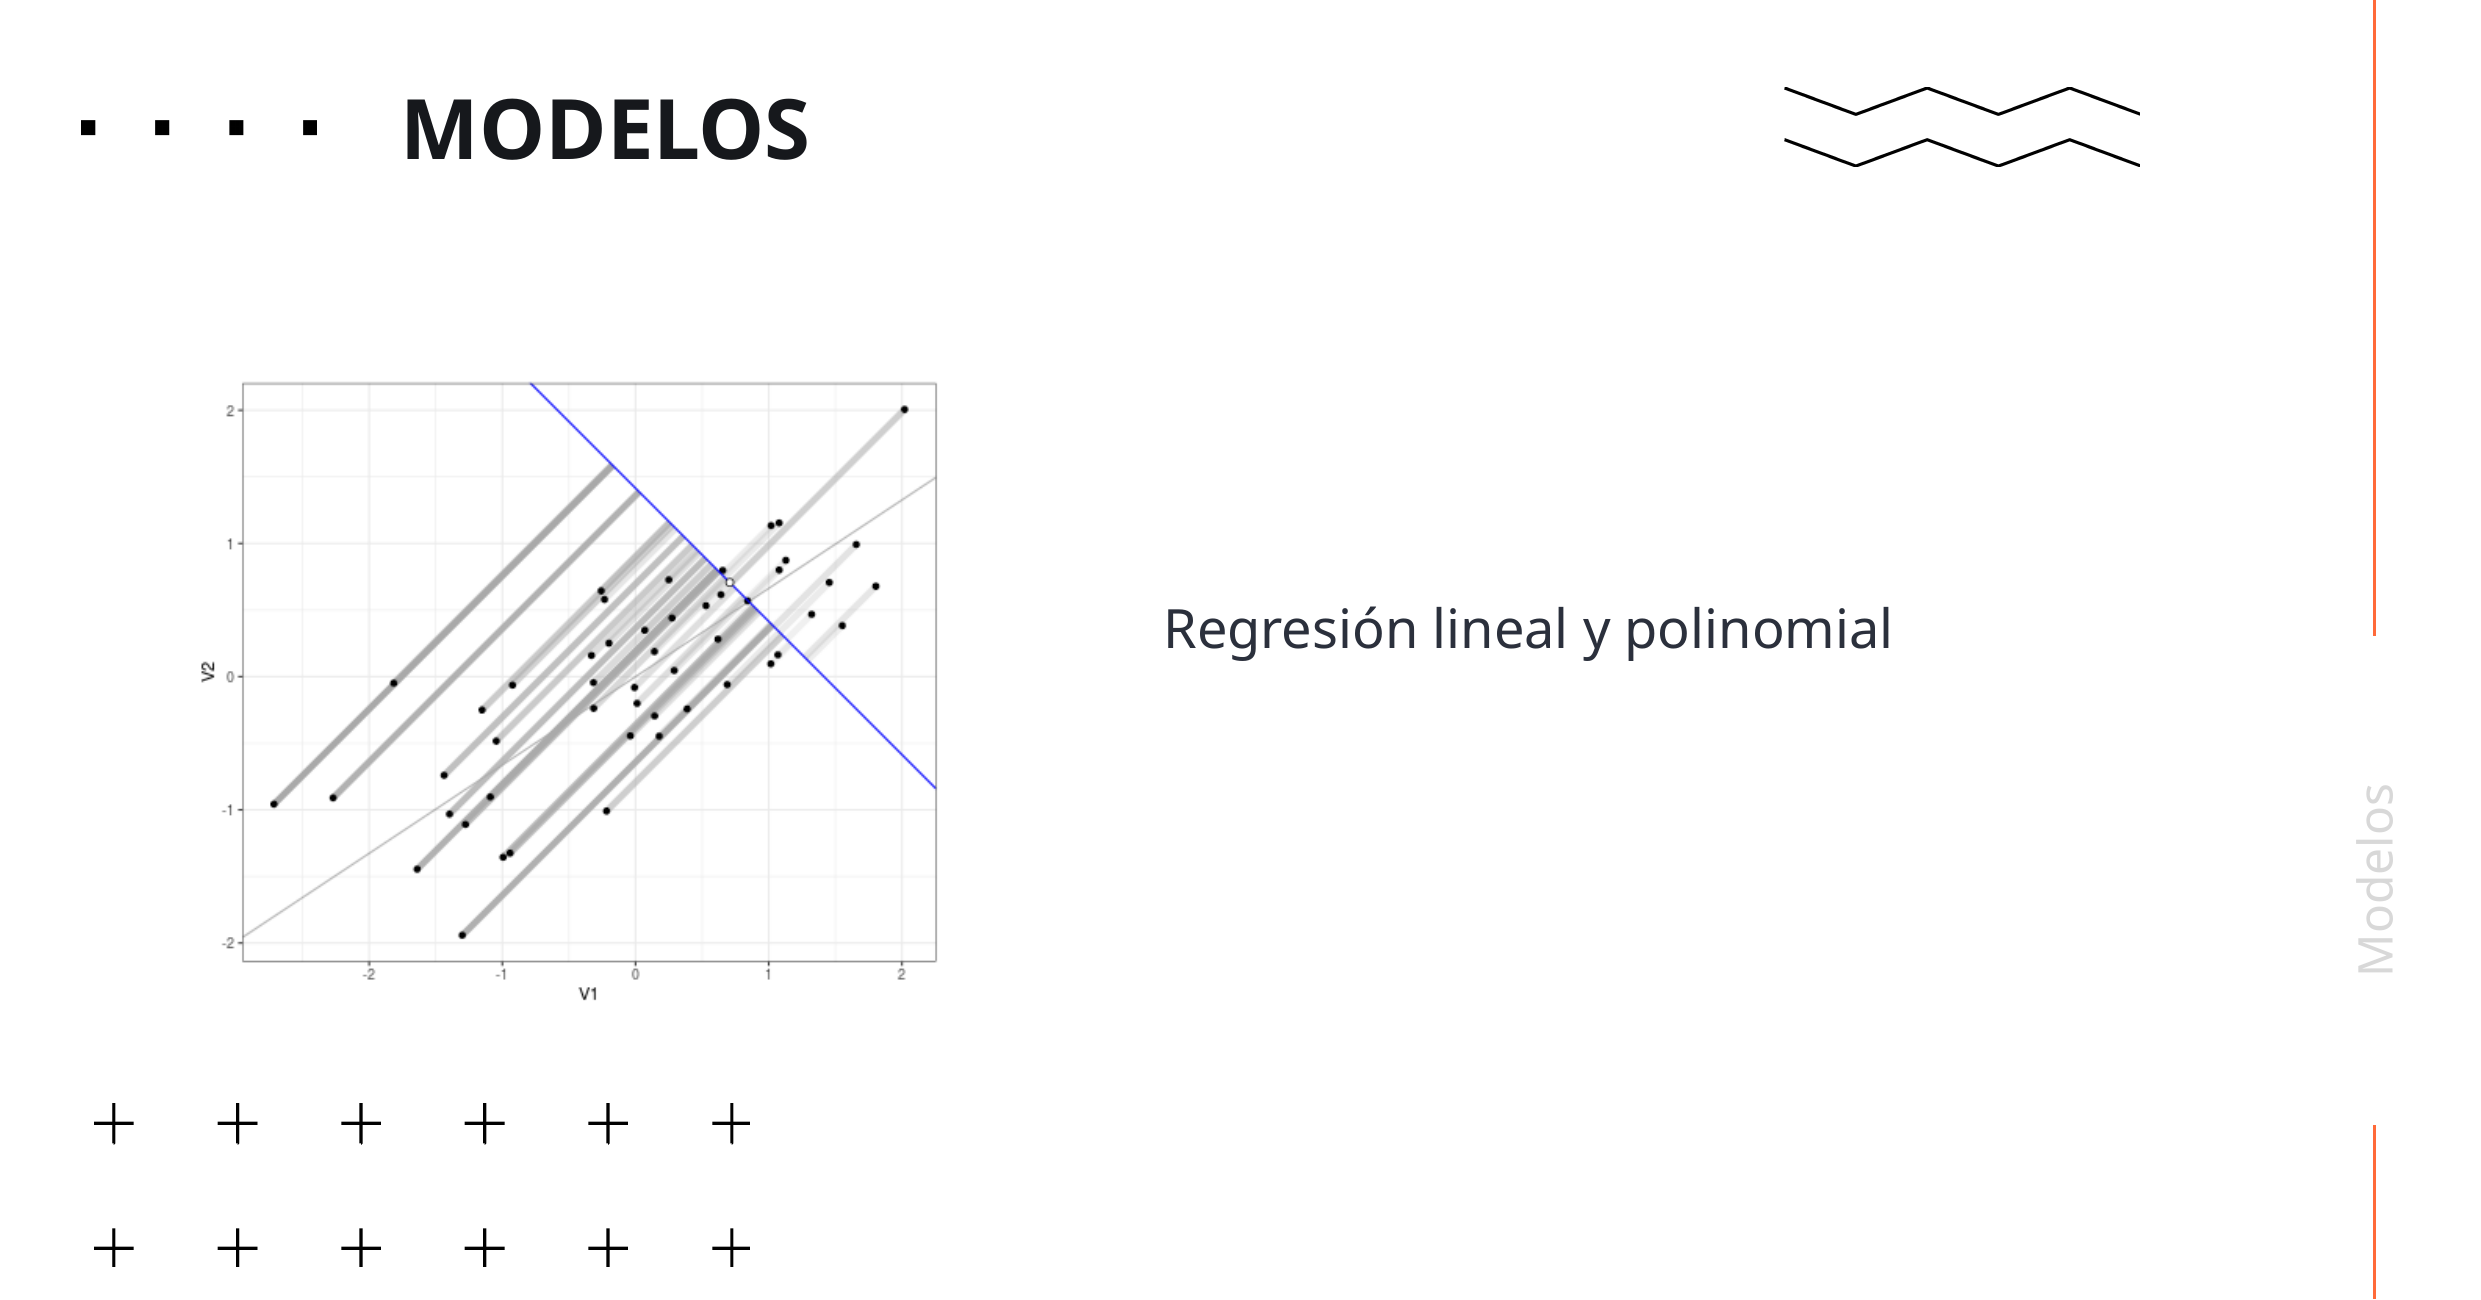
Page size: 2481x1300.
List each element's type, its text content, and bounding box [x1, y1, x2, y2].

picture [1784, 86, 2140, 167]
text_box Regresión lineal y polinomial [1139, 570, 2067, 1300]
picture [94, 1103, 751, 1267]
text_box MODELOS [376, 67, 1889, 186]
text_box Modelos [2320, 633, 2429, 1128]
picture [194, 317, 945, 1069]
picture [81, 116, 317, 138]
